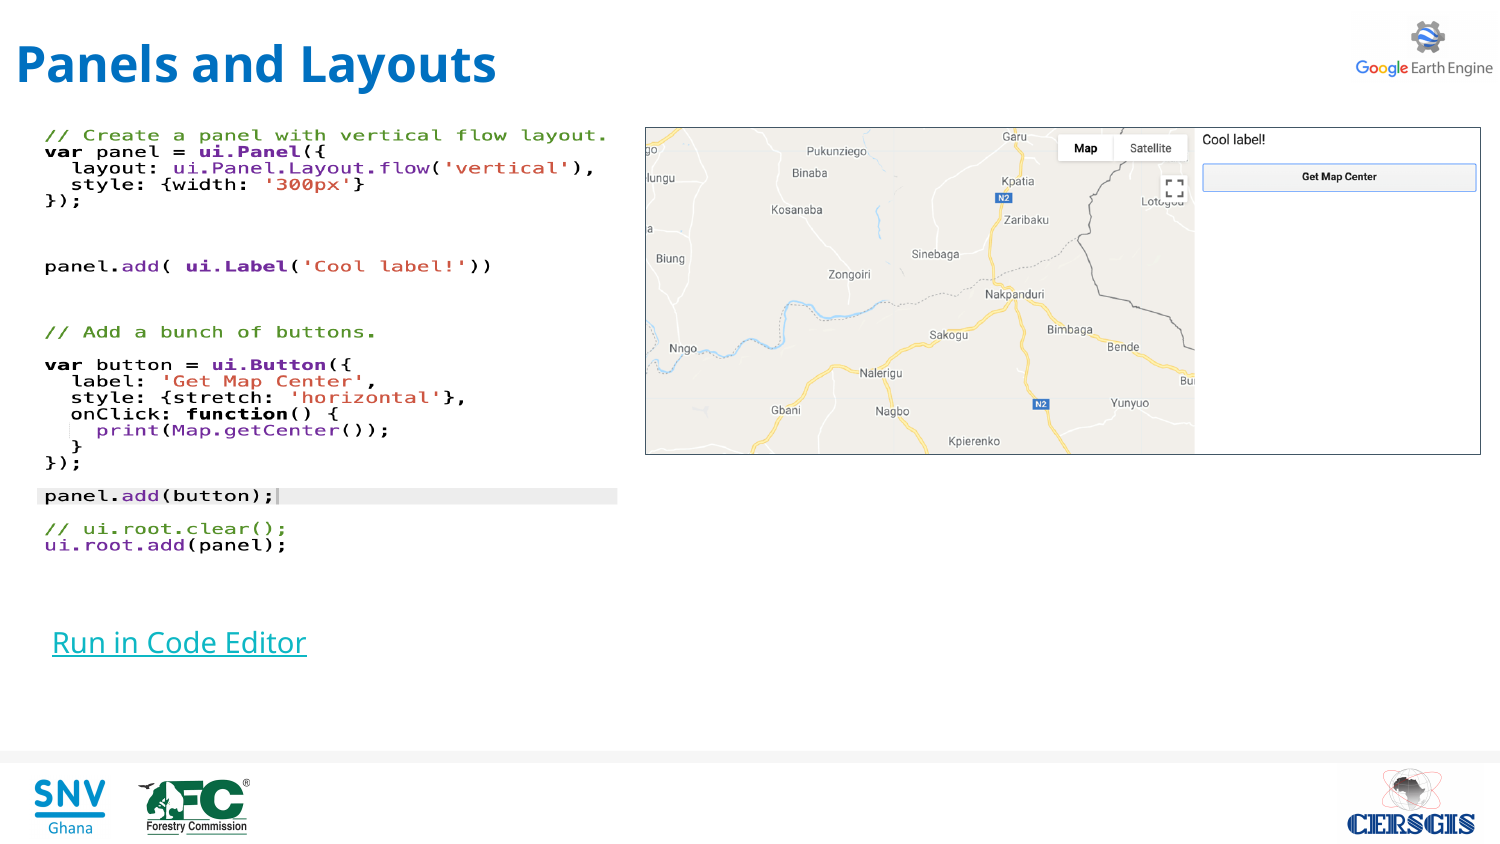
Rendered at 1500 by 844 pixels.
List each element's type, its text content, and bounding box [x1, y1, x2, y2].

picture [29, 775, 111, 839]
picture [138, 772, 250, 842]
picture [1337, 763, 1484, 844]
picture [644, 127, 1481, 455]
title Panels and Layouts [0, 44, 1270, 108]
picture [1351, 11, 1498, 83]
picture [36, 127, 618, 586]
text_box Run in Code Editor [37, 616, 394, 671]
